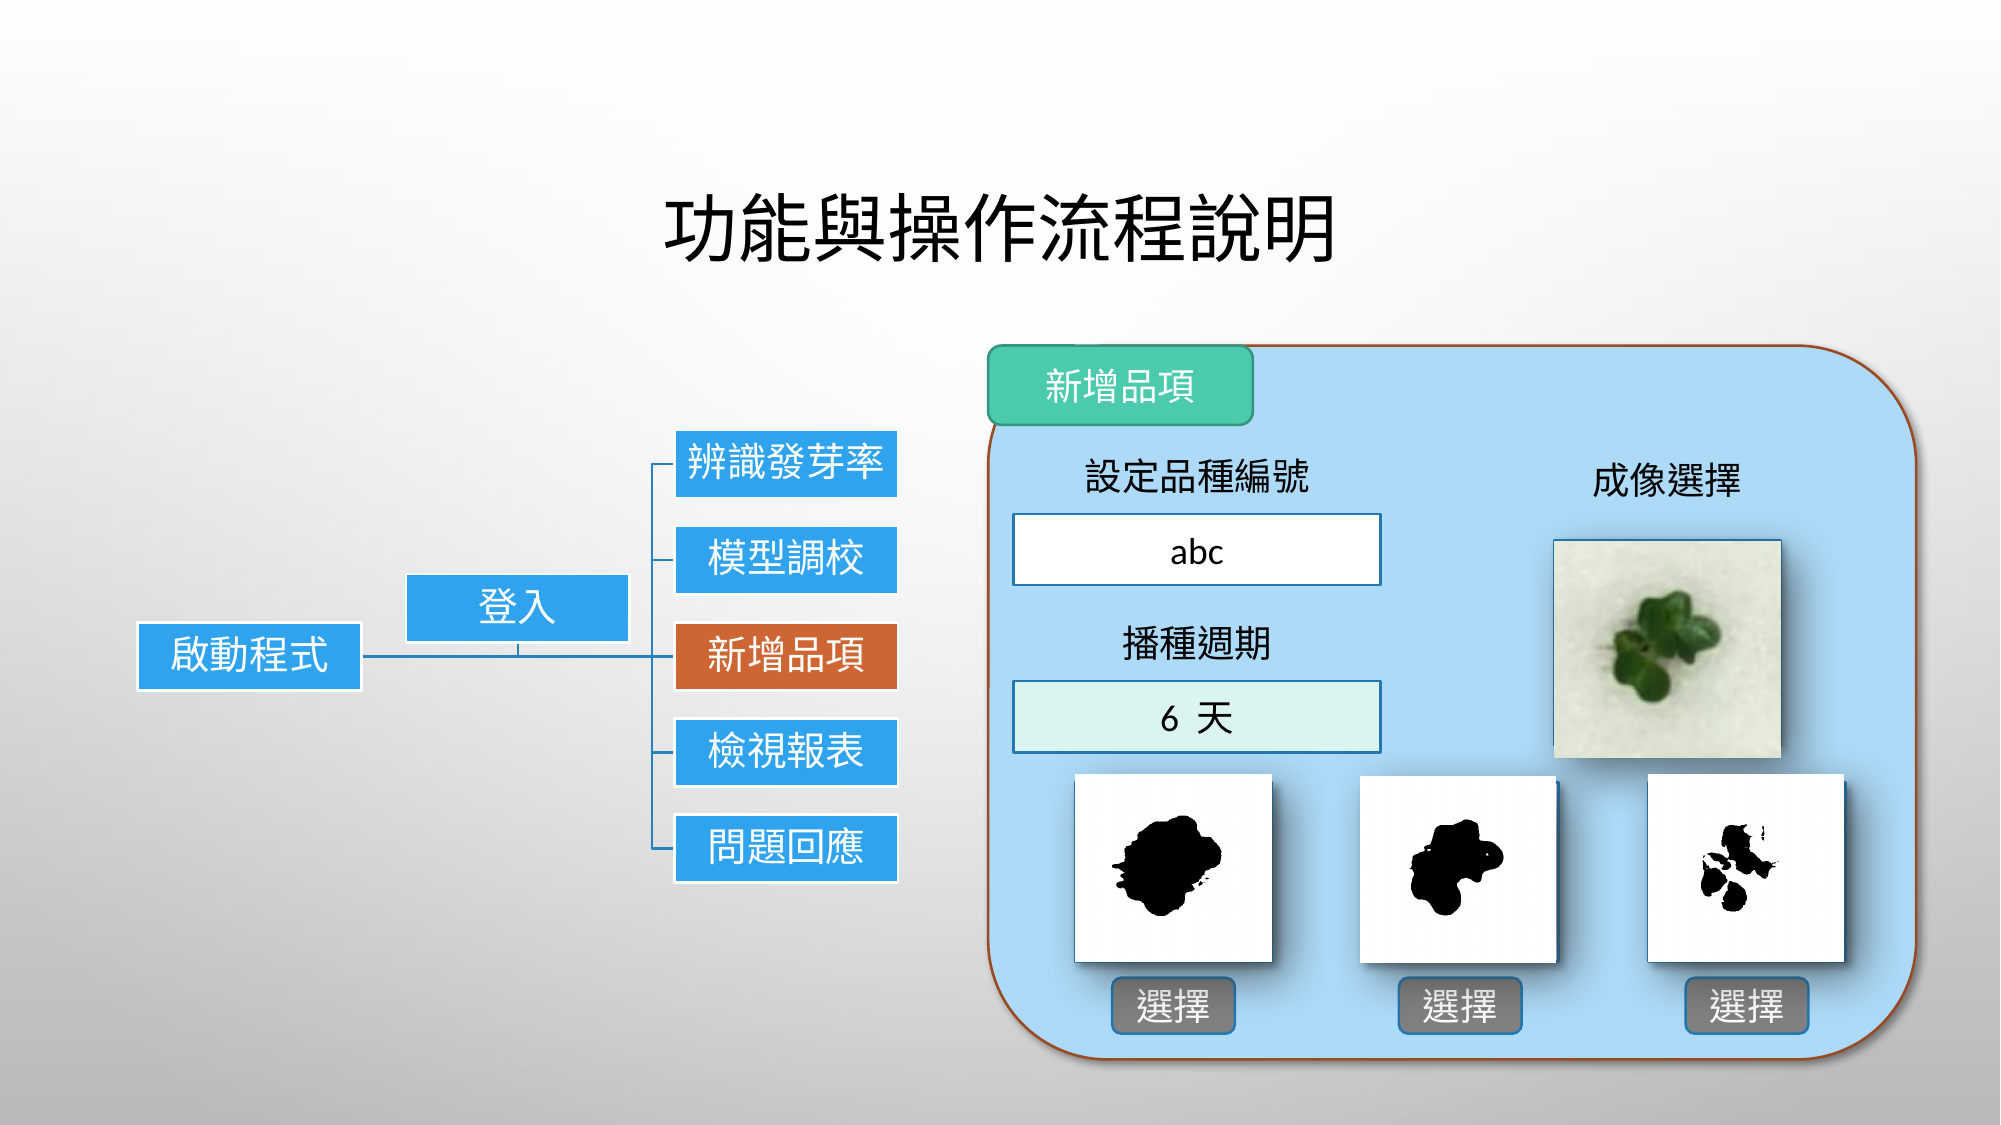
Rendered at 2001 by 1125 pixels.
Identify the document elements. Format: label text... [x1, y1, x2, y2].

text_box 6 天 [1012, 680, 1382, 754]
text_box 選擇 [1684, 1009, 1810, 1035]
text_box 選擇 [1110, 1009, 1237, 1035]
text_box 播種週期 [1045, 612, 1349, 673]
text_box [986, 344, 1918, 1061]
picture [0, 0, 2000, 1125]
text_box 新增品項 [986, 344, 1255, 427]
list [137, 299, 899, 1014]
text_box 設定品種編號 [1045, 445, 1349, 506]
title 功能與操作流程說明 [149, 101, 1851, 364]
text_box 成像選擇 [1516, 449, 1820, 510]
text_box abc [1012, 513, 1382, 586]
text_box 選擇 [1397, 1009, 1523, 1035]
